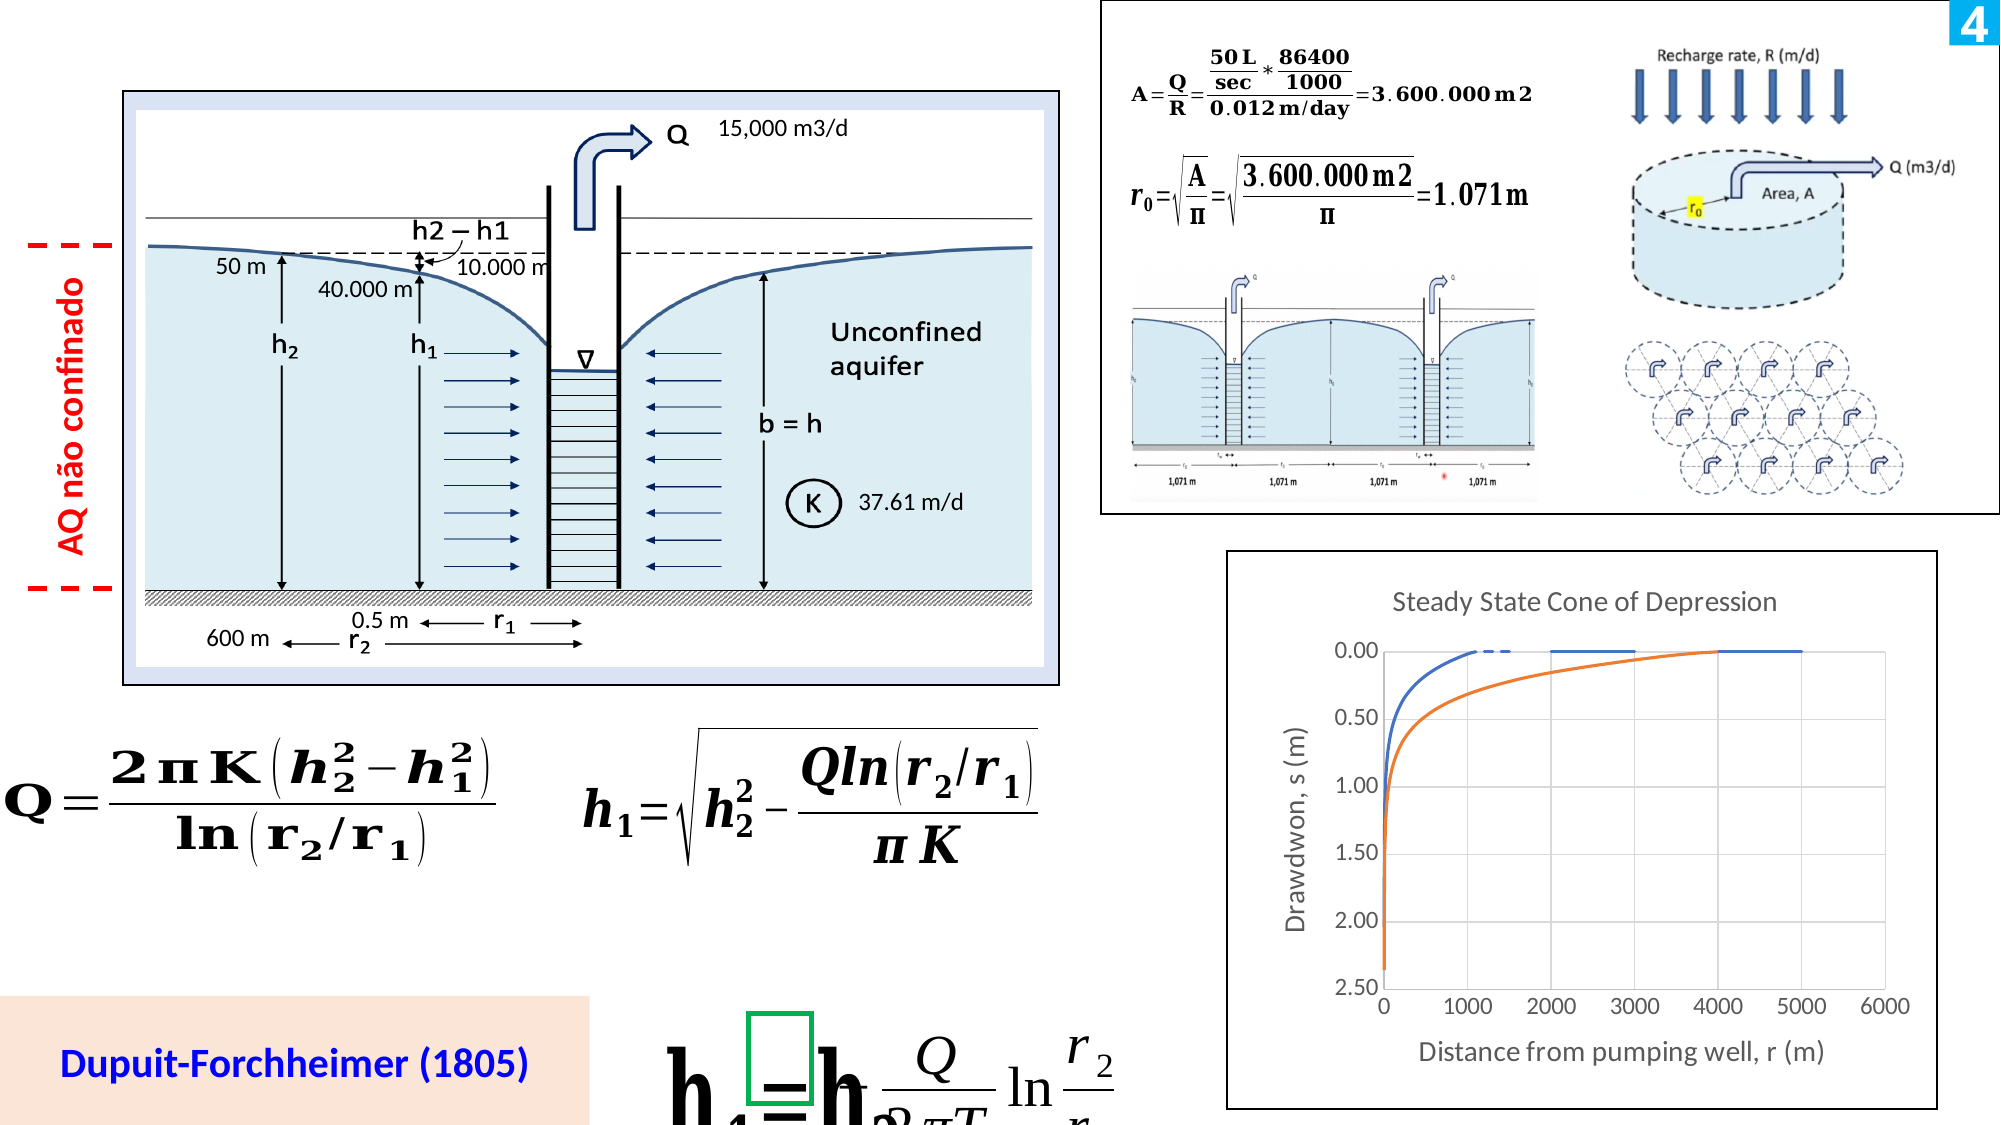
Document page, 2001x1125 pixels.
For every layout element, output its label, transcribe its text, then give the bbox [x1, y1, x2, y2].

text_box Dupuit-Forchheimer (1805) [0, 995, 590, 1125]
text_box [1101, 0, 2000, 515]
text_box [665, 1013, 1119, 1125]
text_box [28, 193, 114, 640]
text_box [102, 91, 1059, 685]
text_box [1227, 551, 1938, 1109]
